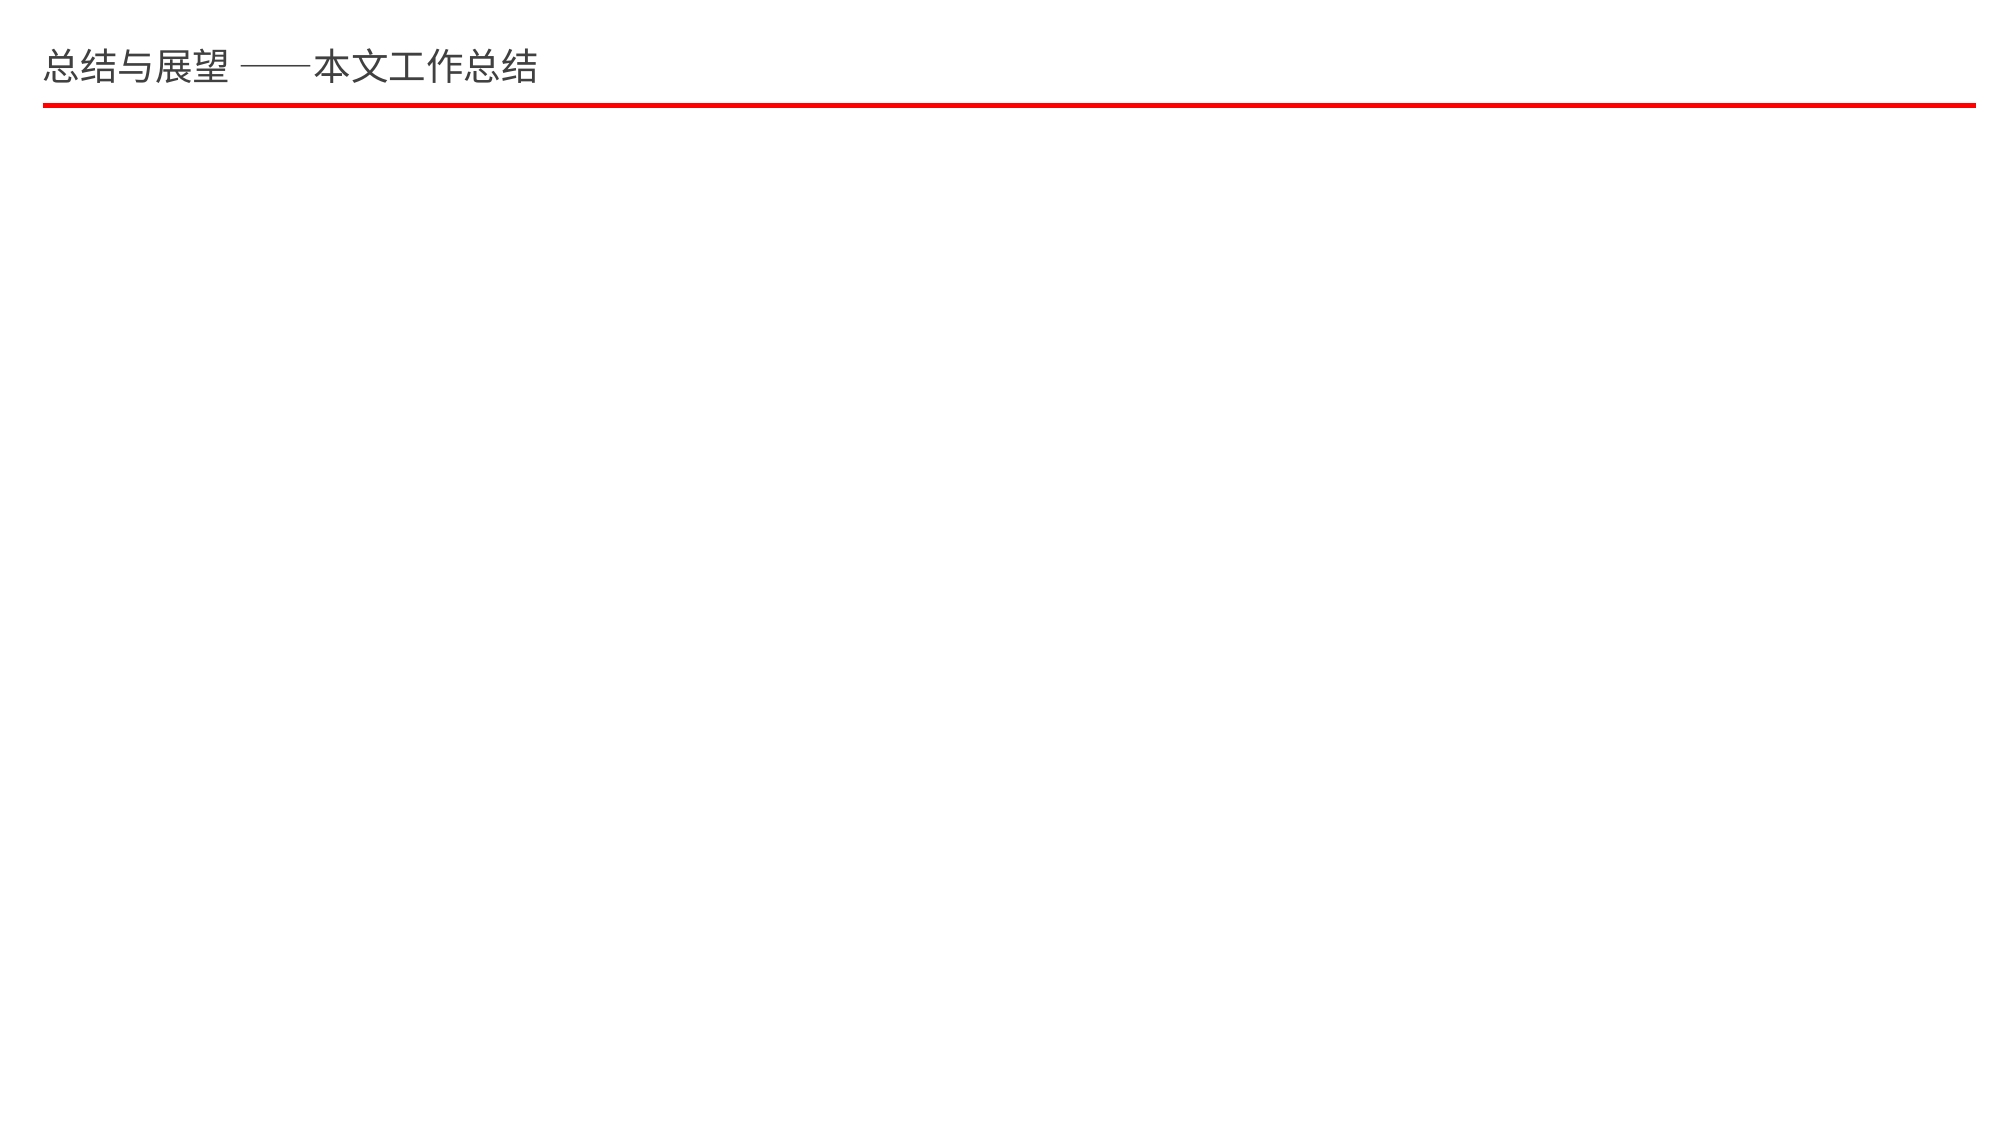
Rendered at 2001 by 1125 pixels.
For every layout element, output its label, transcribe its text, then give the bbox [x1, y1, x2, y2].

text_box 总结与展望 ——本文工作总结 [42, 22, 1281, 103]
